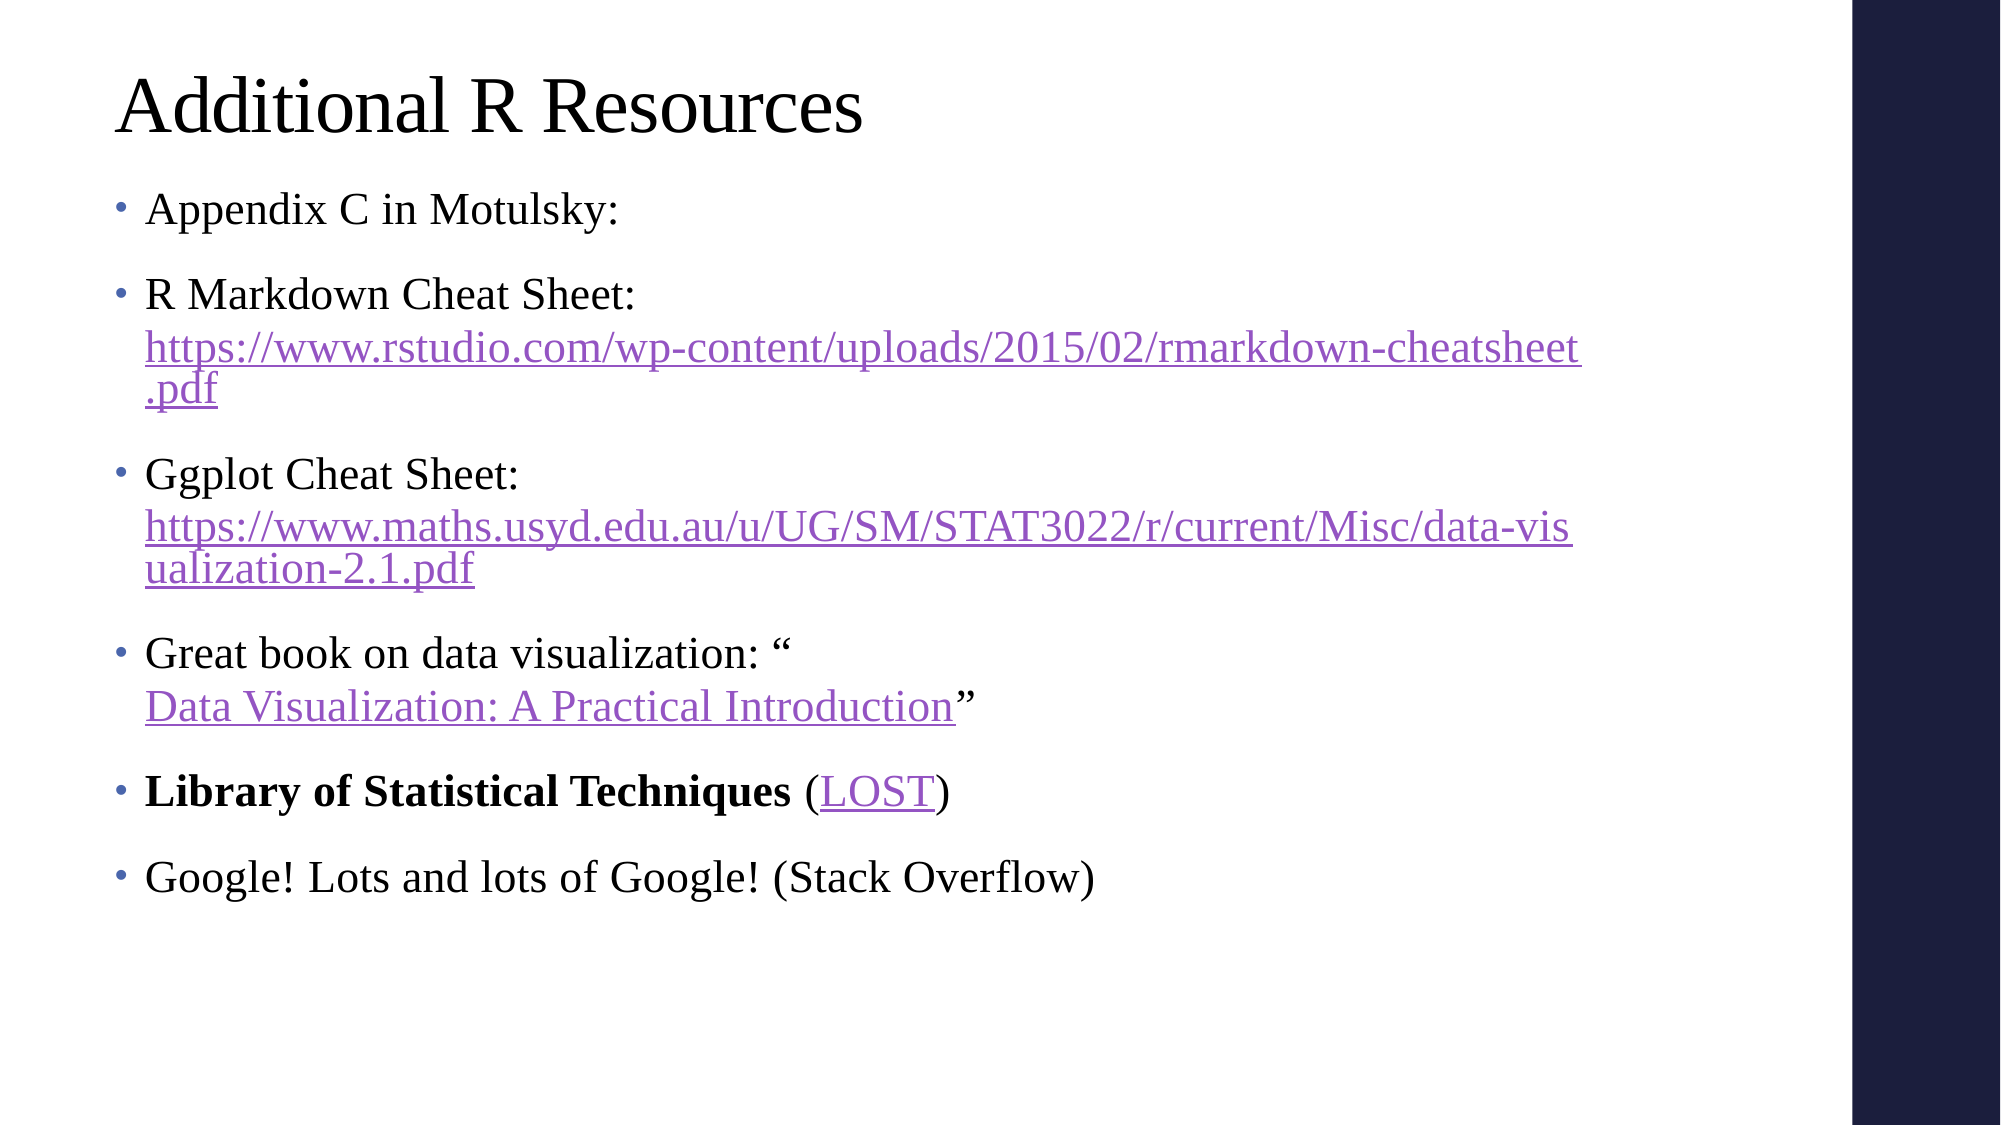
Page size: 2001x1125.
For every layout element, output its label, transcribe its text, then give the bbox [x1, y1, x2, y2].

list Appendix C in Motulsky: R Markdown Cheat Sheet: https://www.rstudio.com/wp-content/uploads/2015/02/rmarkdown-cheatsheet.pdf Ggplot Cheat Sheet: https://www.maths.usyd.edu.au/u/UG/SM/STAT3022/r/current/Misc/data-visualization-2.1.pdf Great book on data visualization: “Data Visualization: A Practical Introduction” Library of Statistical Techniques (LOST) Google! Lots and lots of Google! (Stack Overflow) [99, 174, 1598, 1019]
title Additional R Resources [99, 55, 1675, 158]
